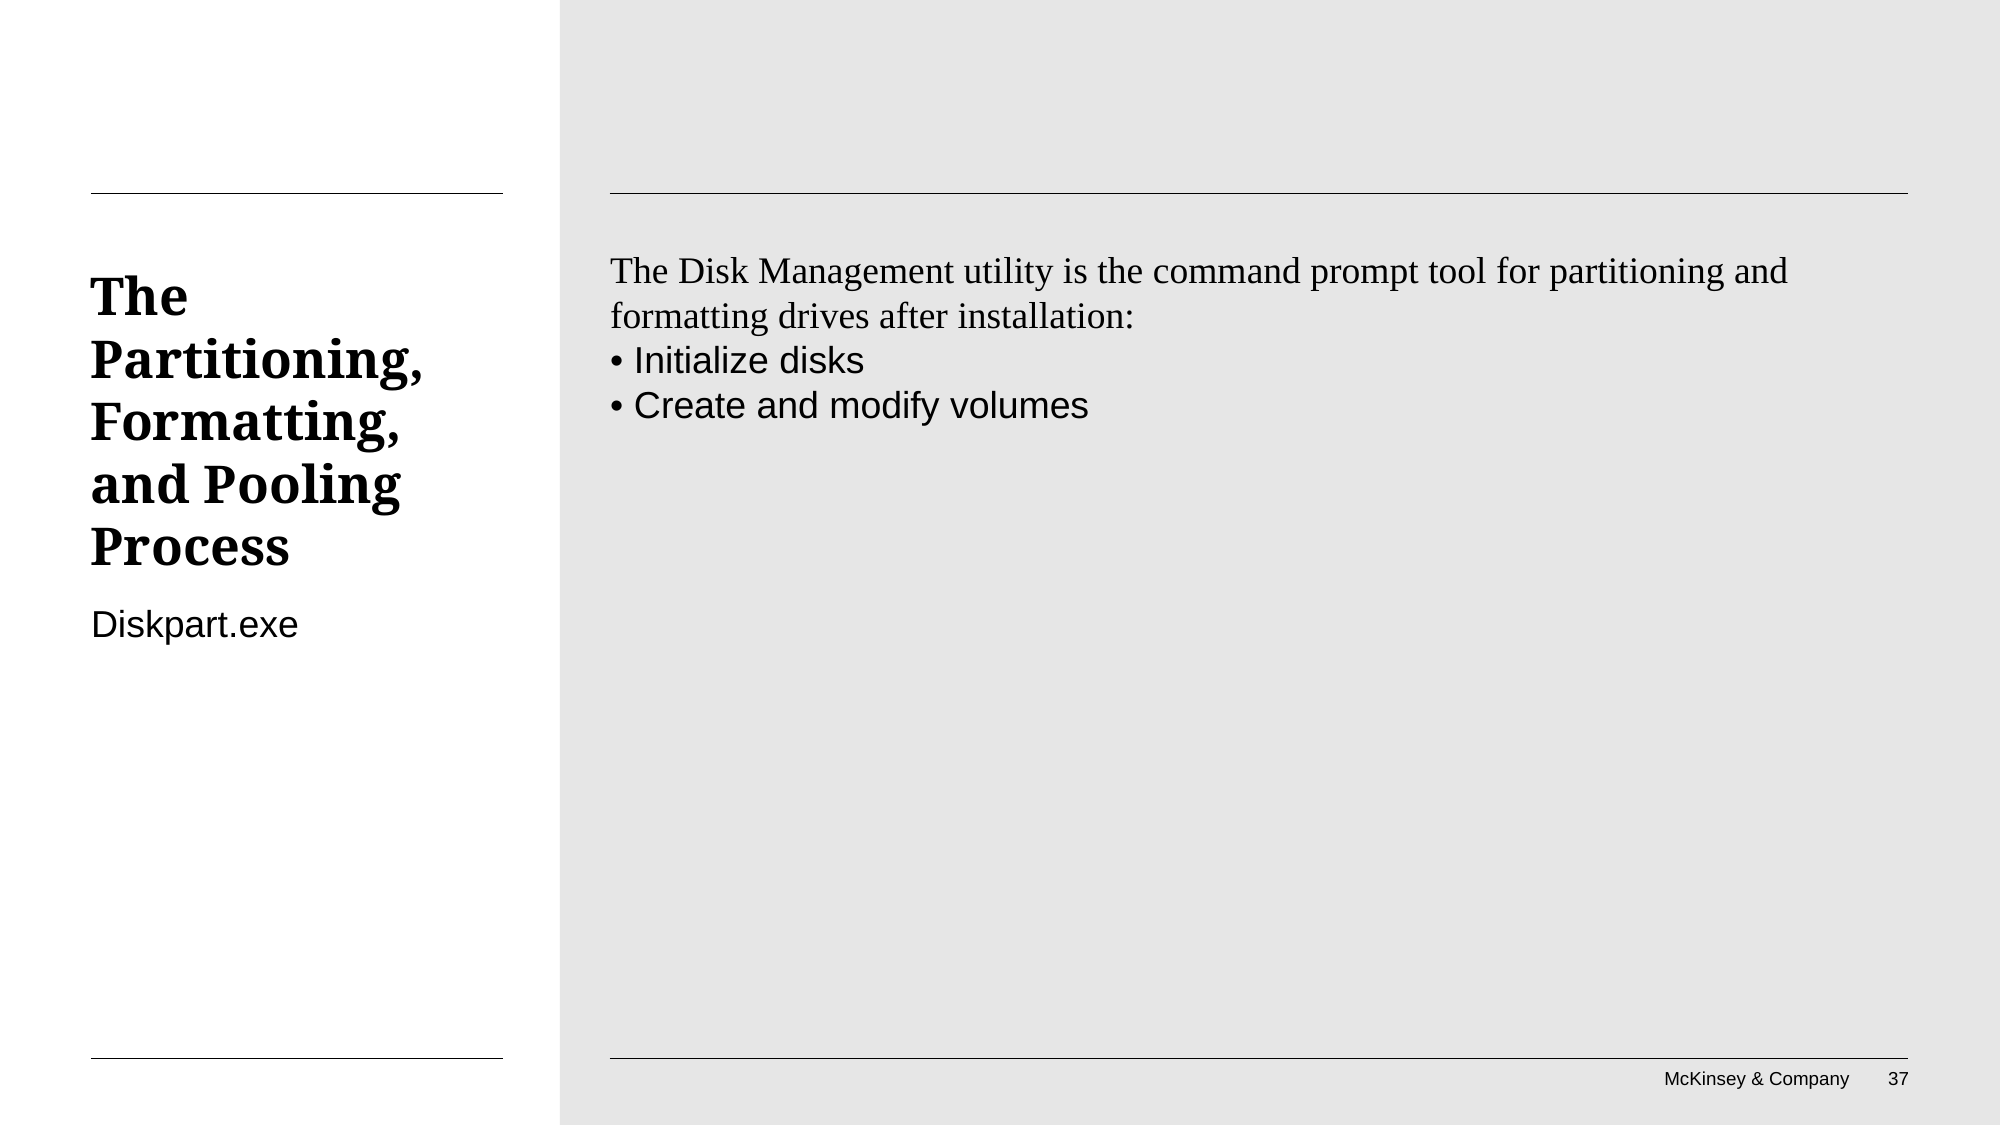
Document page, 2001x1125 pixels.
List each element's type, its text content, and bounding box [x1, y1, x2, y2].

title The Partitioning, Formatting, and Pooling Process [90, 450, 504, 577]
text_box The Disk Management utility is the command prompt tool for partitioning and formatting drives after installation: • Initialize disks • Create and modify volumes [595, 238, 1931, 434]
subtitle Diskpart.exe [91, 600, 504, 646]
